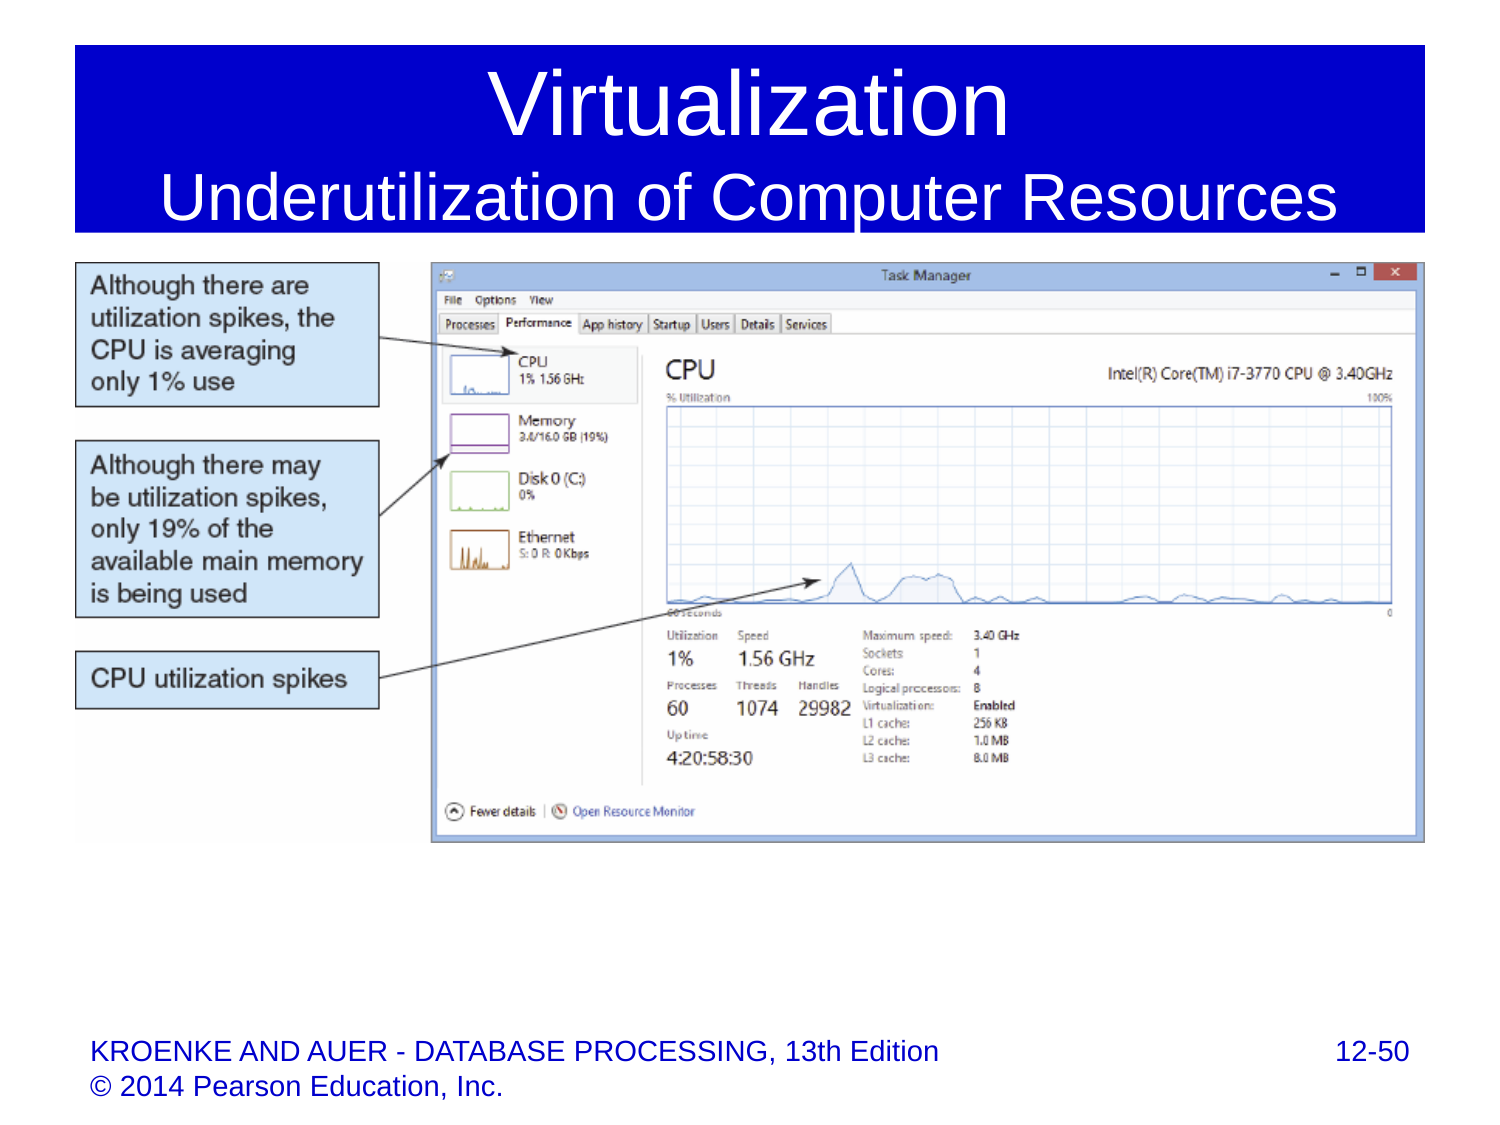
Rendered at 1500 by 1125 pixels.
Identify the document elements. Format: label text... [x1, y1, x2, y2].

slide_number 12-50 [1074, 1024, 1426, 1103]
picture [74, 262, 1426, 844]
footer KROENKE AND AUER - DATABASE PROCESSING, 13th Edition © 2014 Pearson Education, Inc. [74, 1024, 976, 1104]
title Virtualization Underutilization of Computer Resources [75, 45, 1425, 233]
